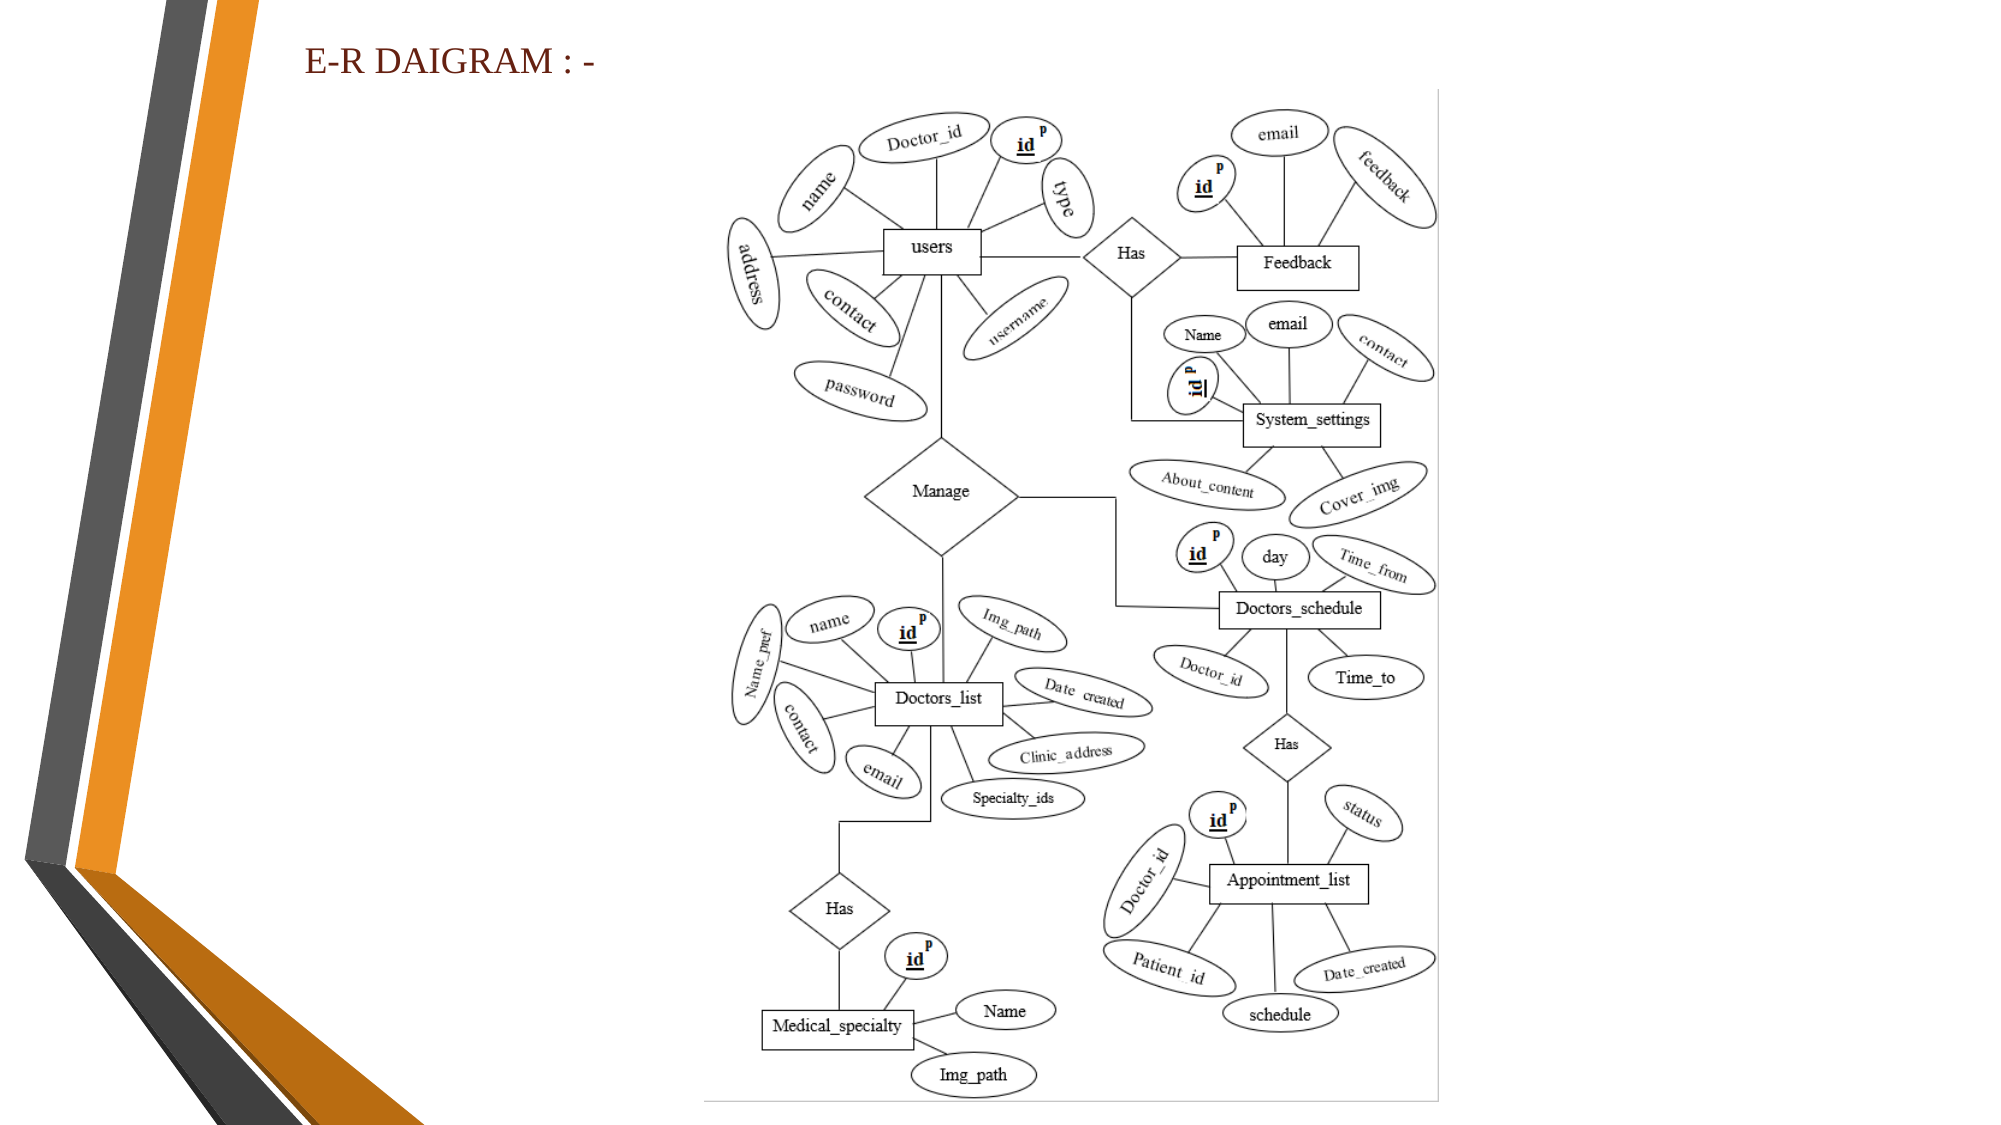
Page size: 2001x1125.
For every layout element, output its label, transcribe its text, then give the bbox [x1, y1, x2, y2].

picture [704, 89, 1439, 1102]
text_box E-R DAIGRAM : - [289, 29, 853, 89]
